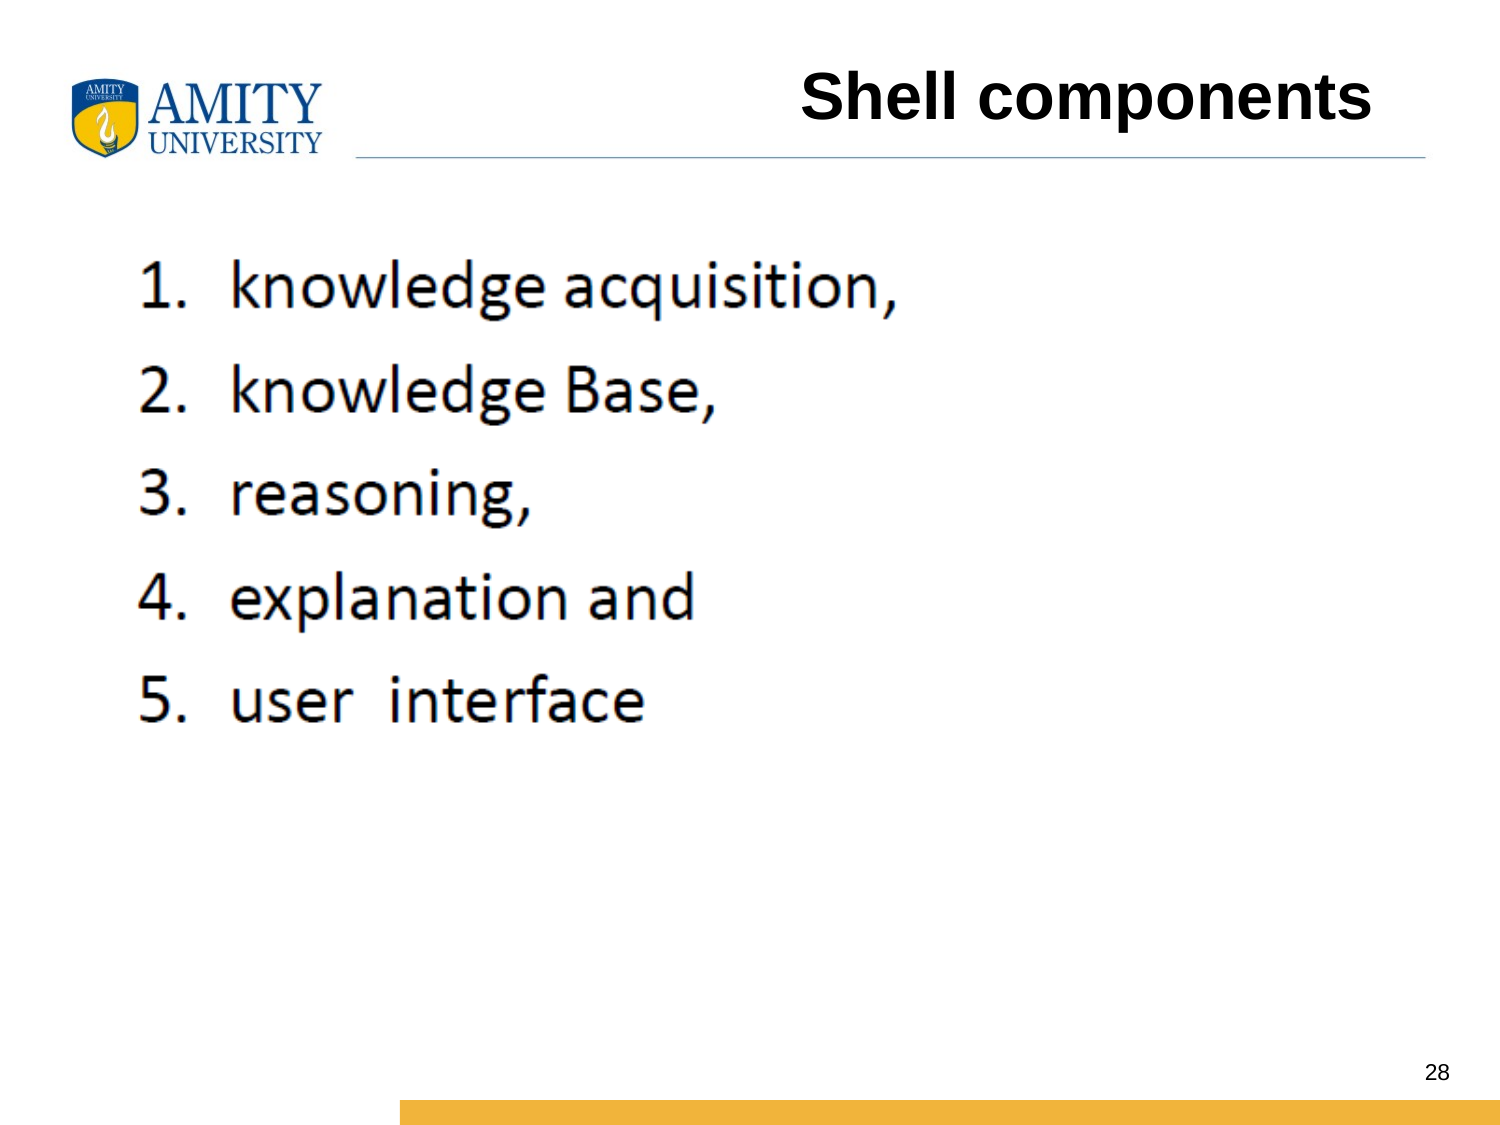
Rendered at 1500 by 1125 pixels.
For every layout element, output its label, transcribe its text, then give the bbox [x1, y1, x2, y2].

title Shell components [750, 45, 1425, 233]
picture [0, 0, 1500, 188]
picture [124, 212, 1103, 851]
slide_number 28 [1115, 1049, 1466, 1125]
